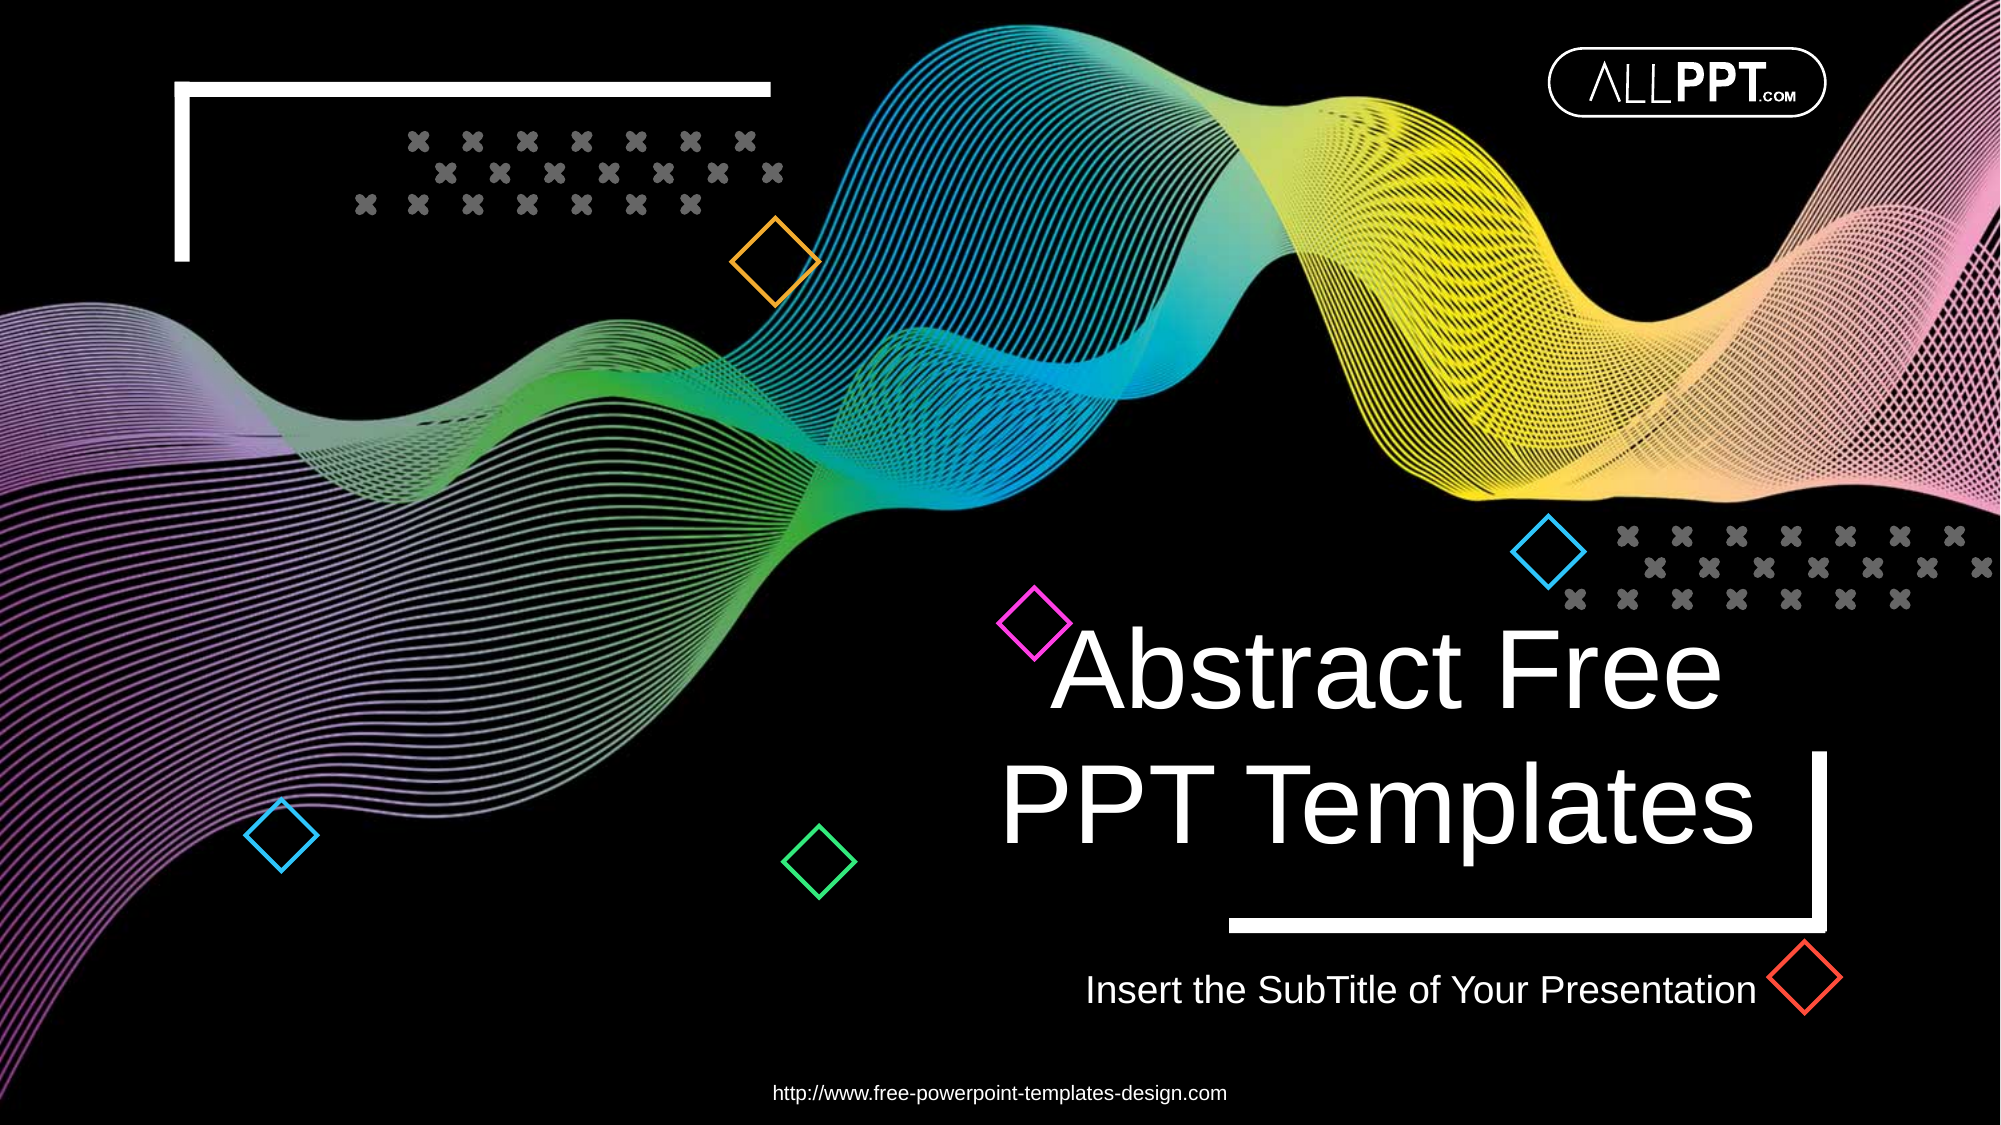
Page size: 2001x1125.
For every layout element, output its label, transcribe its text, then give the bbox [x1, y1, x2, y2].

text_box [1549, 48, 1826, 117]
text_box [1767, 939, 1842, 1015]
text_box http://www.free-powerpoint-templates-design.com [0, 1071, 2000, 1112]
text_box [352, 128, 783, 215]
text_box Abstract Free PPT Templates [694, 589, 1772, 874]
text_box [1511, 514, 1562, 590]
text_box [244, 797, 319, 873]
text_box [174, 81, 771, 262]
text_box Insert the SubTitle of Your Presentation [923, 957, 1772, 1019]
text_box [1562, 523, 1993, 610]
text_box [781, 824, 857, 899]
picture [0, 0, 2001, 1125]
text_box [1229, 751, 1827, 933]
text_box [997, 586, 1072, 661]
text_box [730, 216, 821, 307]
